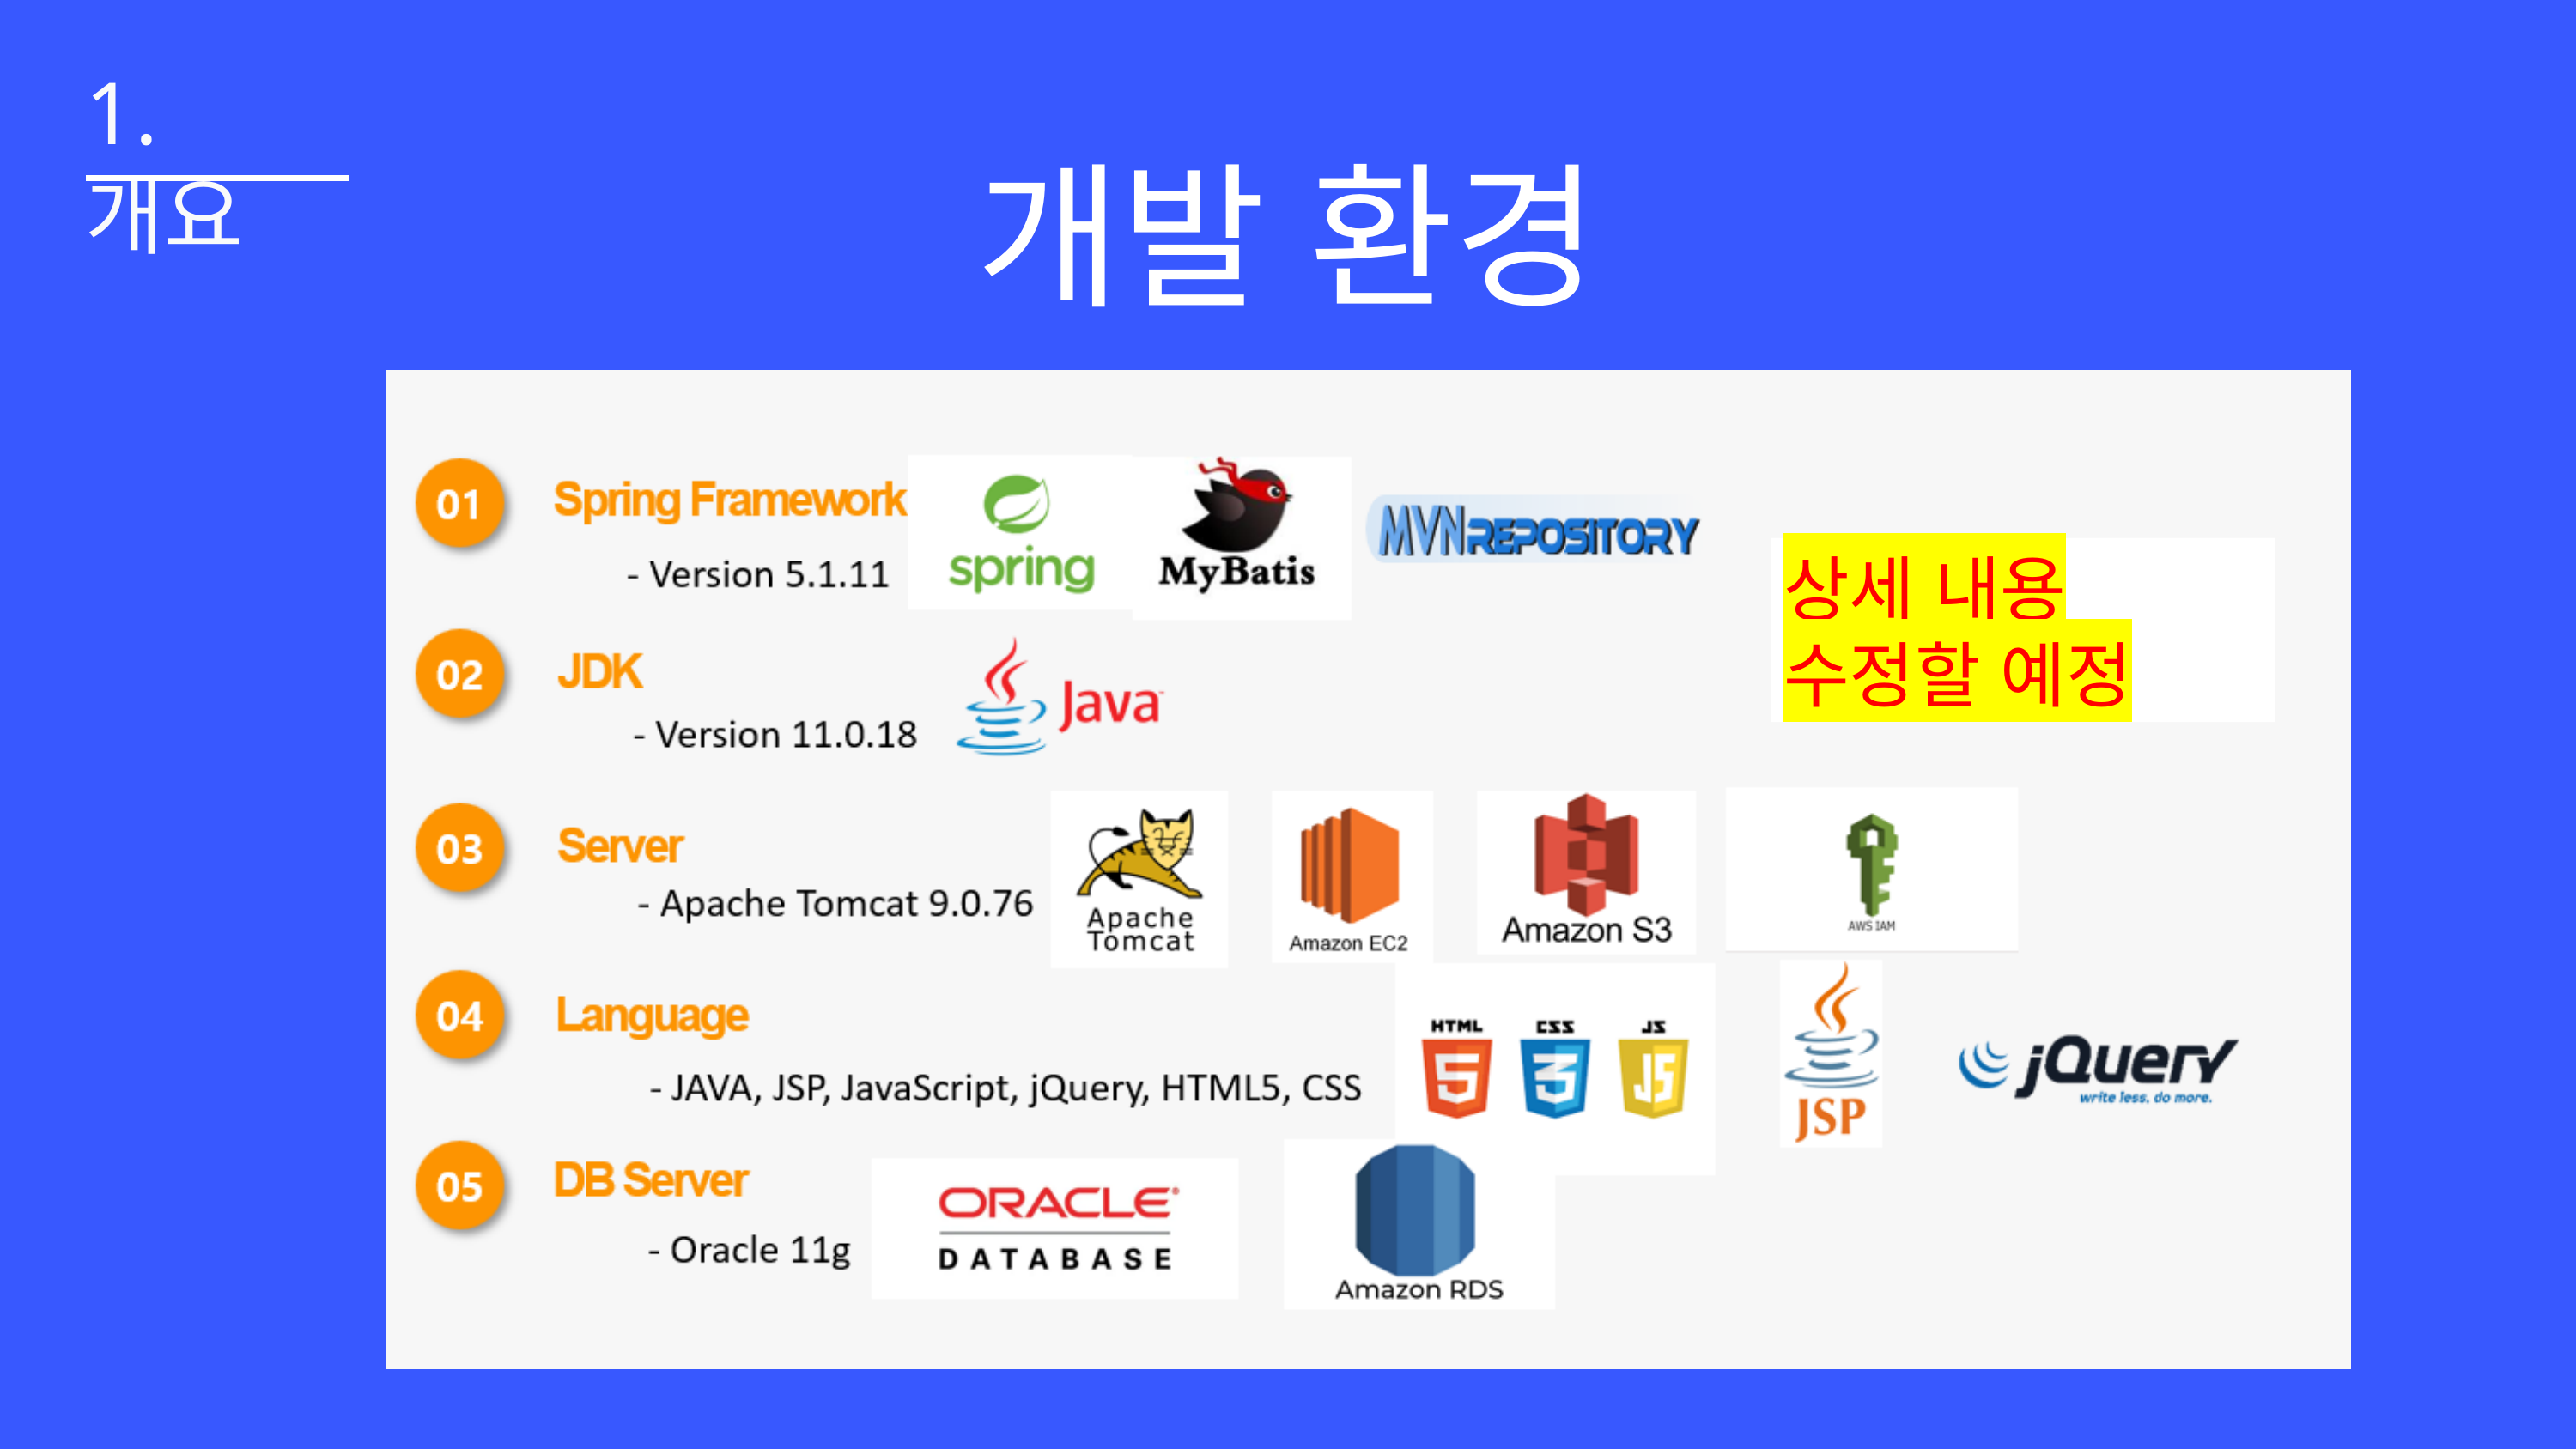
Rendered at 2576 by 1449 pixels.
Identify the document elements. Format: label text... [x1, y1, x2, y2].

text_box 1. 개요 [85, 58, 349, 178]
text_box 1. 개요 [85, 179, 349, 265]
text_box 개발 환경 [579, 122, 1996, 327]
picture [386, 369, 2352, 1369]
